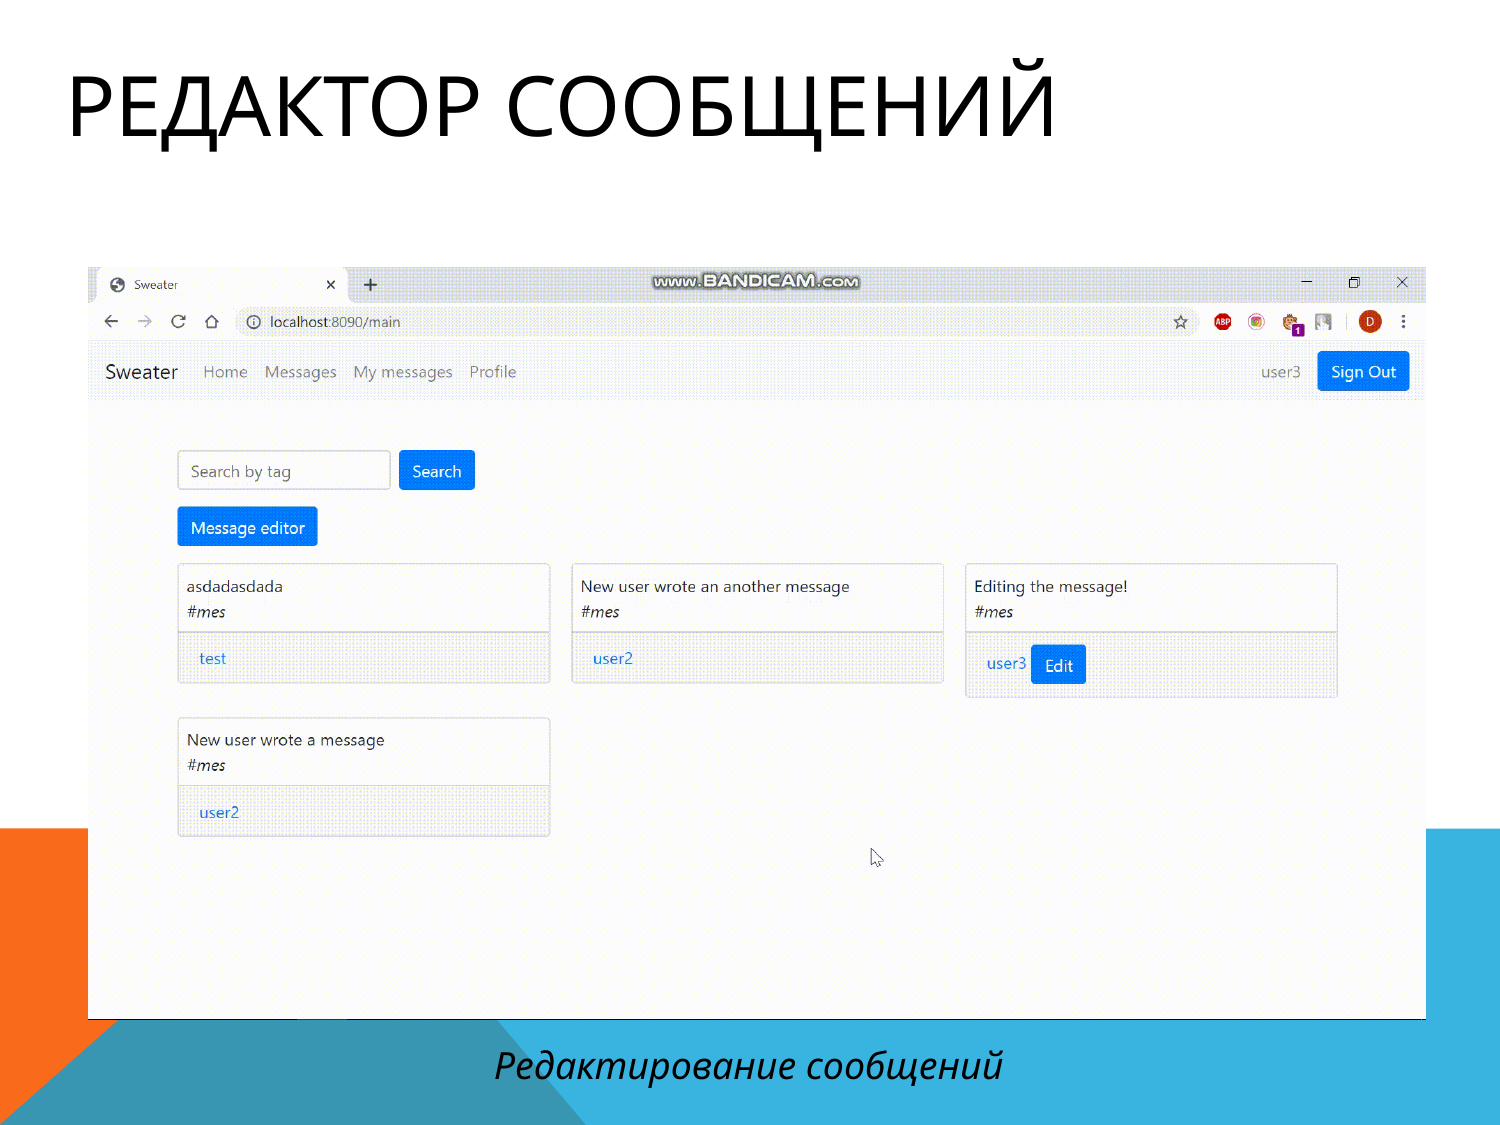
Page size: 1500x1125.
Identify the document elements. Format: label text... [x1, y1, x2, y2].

text_box Редактирование сообщений [465, 1034, 1033, 1095]
picture [88, 266, 1426, 1020]
text_box Редактор сообщений [49, 38, 1448, 133]
